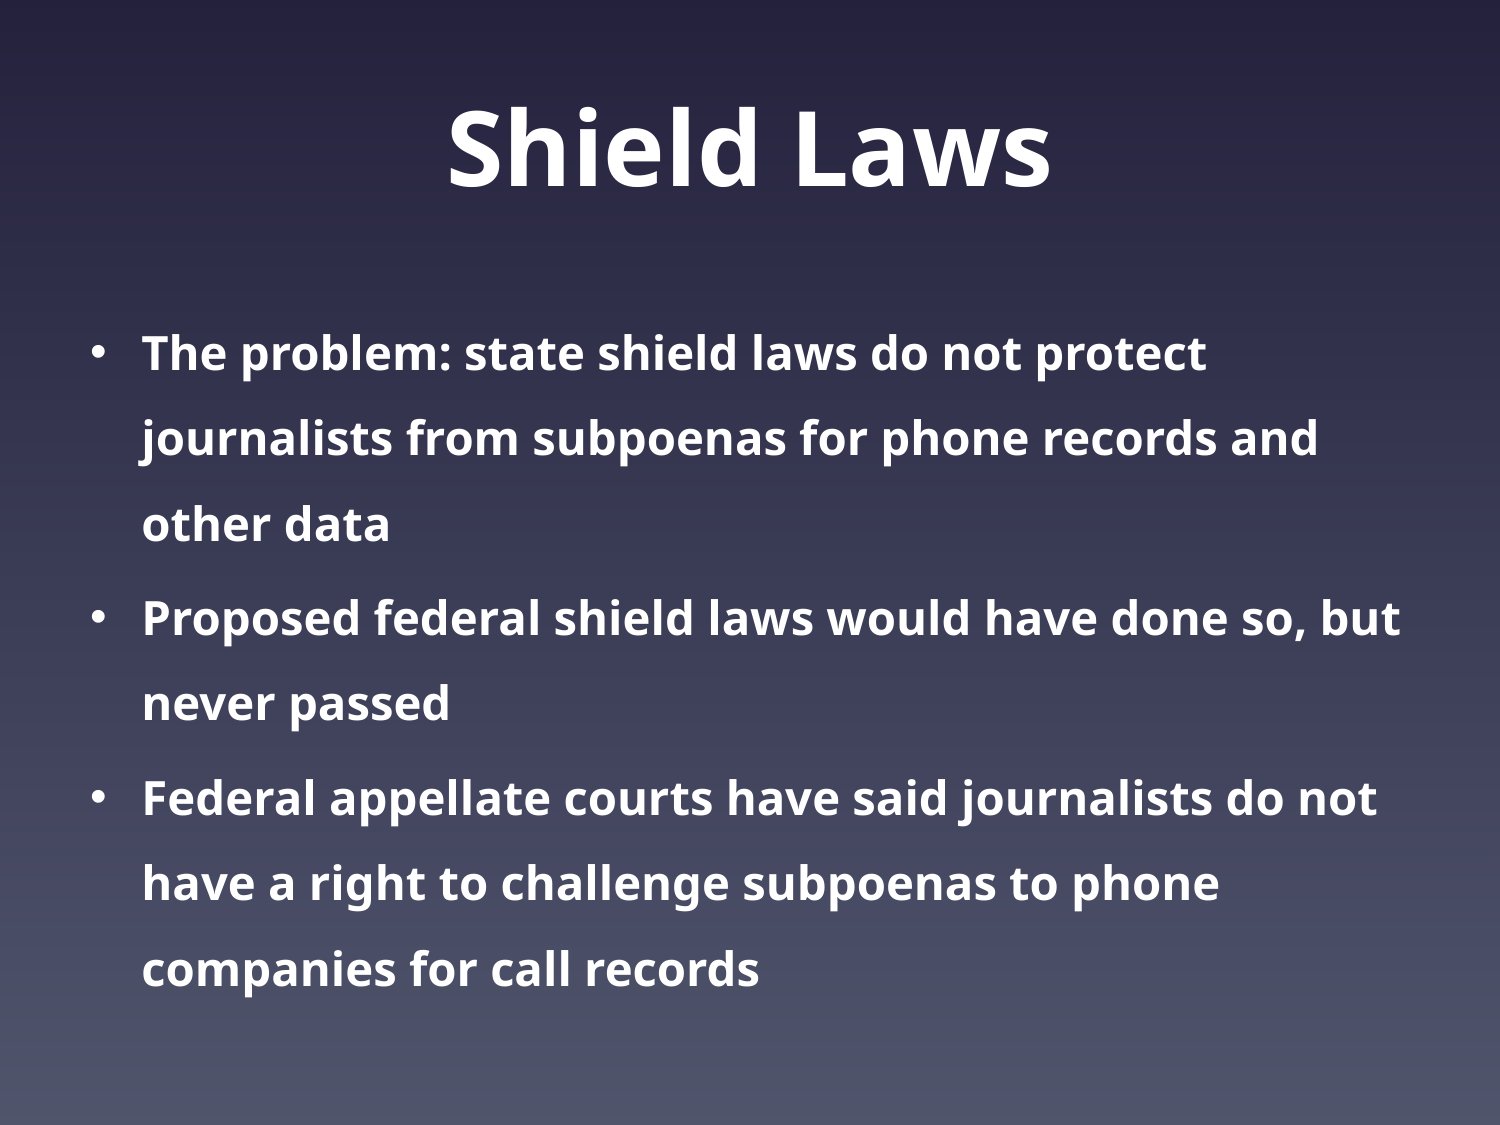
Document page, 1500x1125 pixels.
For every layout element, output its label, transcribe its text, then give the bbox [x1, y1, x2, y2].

list The problem: state shield laws do not protect journalists from subpoenas for phone records and other data Proposed federal shield laws would have done so, but never passed Federal appellate courts have said journalists do not have a right to challenge subpoenas to phone companies for call records [75, 285, 1425, 1005]
title Shield Laws [75, 75, 1425, 236]
